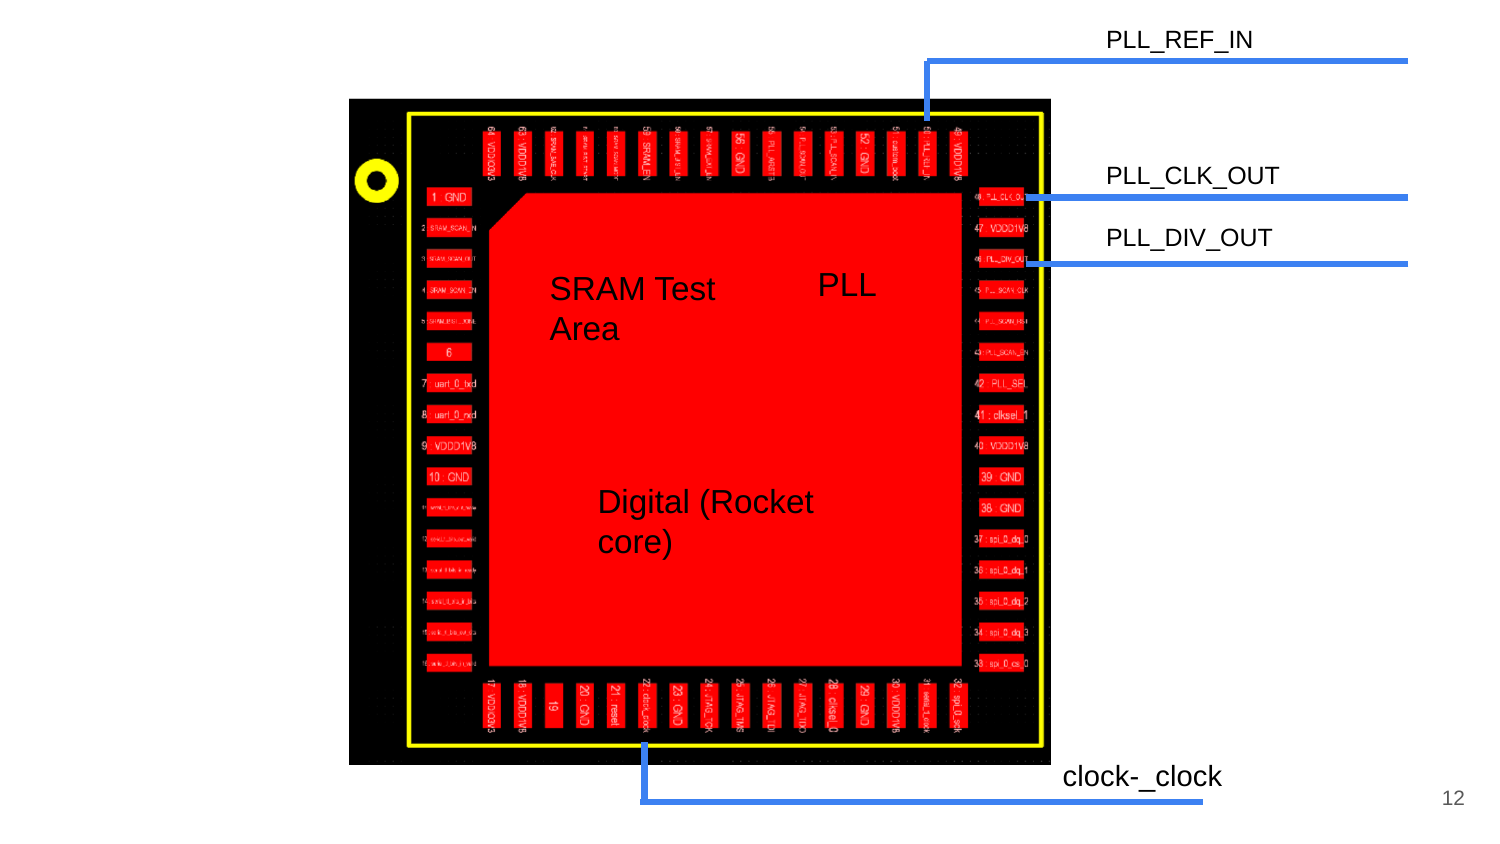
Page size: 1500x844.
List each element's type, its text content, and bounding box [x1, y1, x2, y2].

picture [349, 80, 1051, 783]
slide_number 12 [1389, 764, 1480, 830]
text_box clock-_clock [1047, 750, 1254, 801]
text_box PLL_DIV_OUT [1091, 214, 1414, 260]
text_box PLL_CLK_OUT [1091, 152, 1414, 197]
text_box PLL_REF_IN [1091, 15, 1414, 61]
